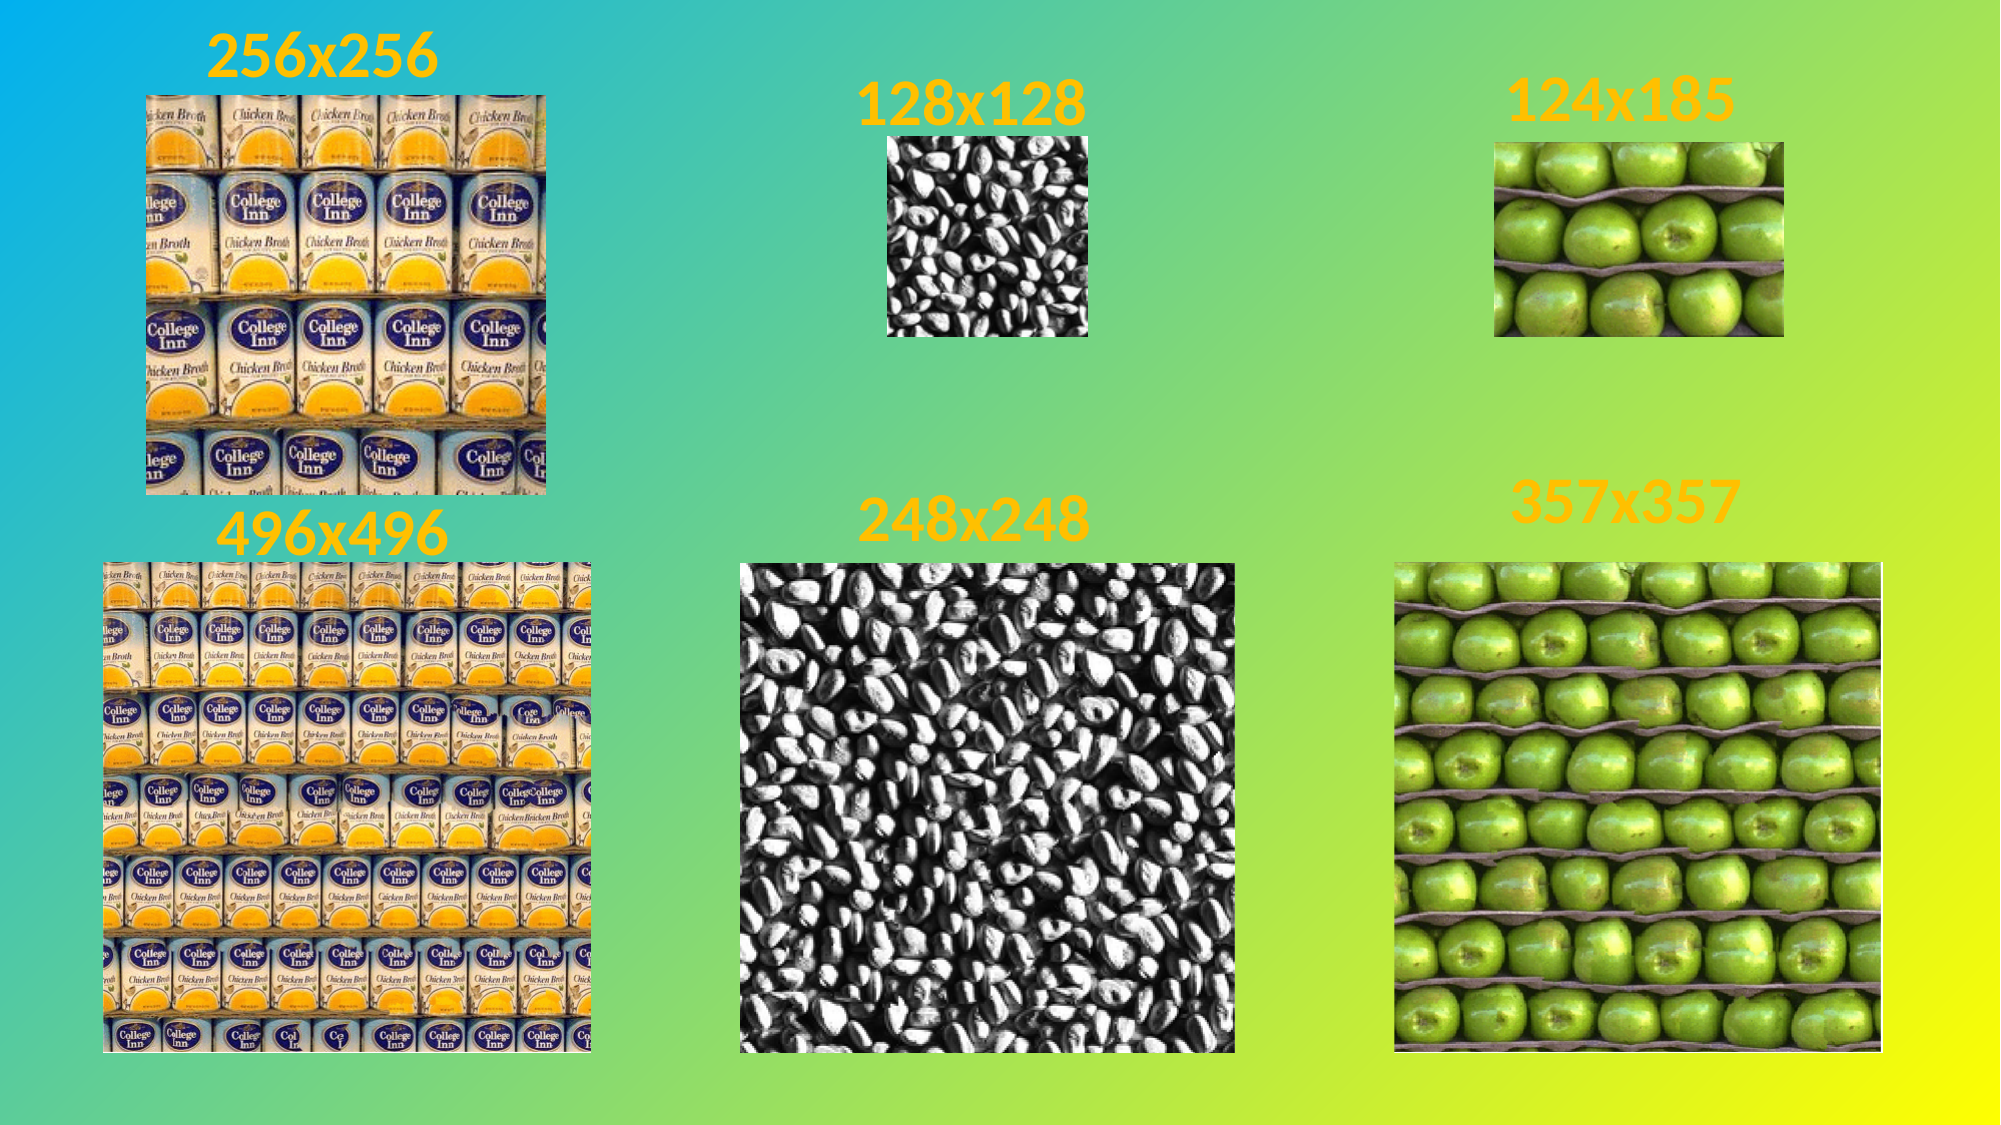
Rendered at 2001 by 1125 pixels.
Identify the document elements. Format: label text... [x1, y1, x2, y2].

picture [887, 136, 1088, 337]
picture [146, 95, 546, 496]
picture [103, 562, 591, 1053]
text_box 496x496 [201, 496, 485, 562]
text_box 128x128 [839, 51, 1129, 147]
text_box 124x185 [1489, 47, 1788, 142]
text_box 248x248 [842, 467, 1126, 562]
picture [740, 562, 1235, 1053]
text_box 357x357 [1494, 448, 1778, 544]
text_box 256x256 [191, 3, 592, 99]
picture [1494, 142, 1784, 337]
picture [1394, 562, 1883, 1053]
